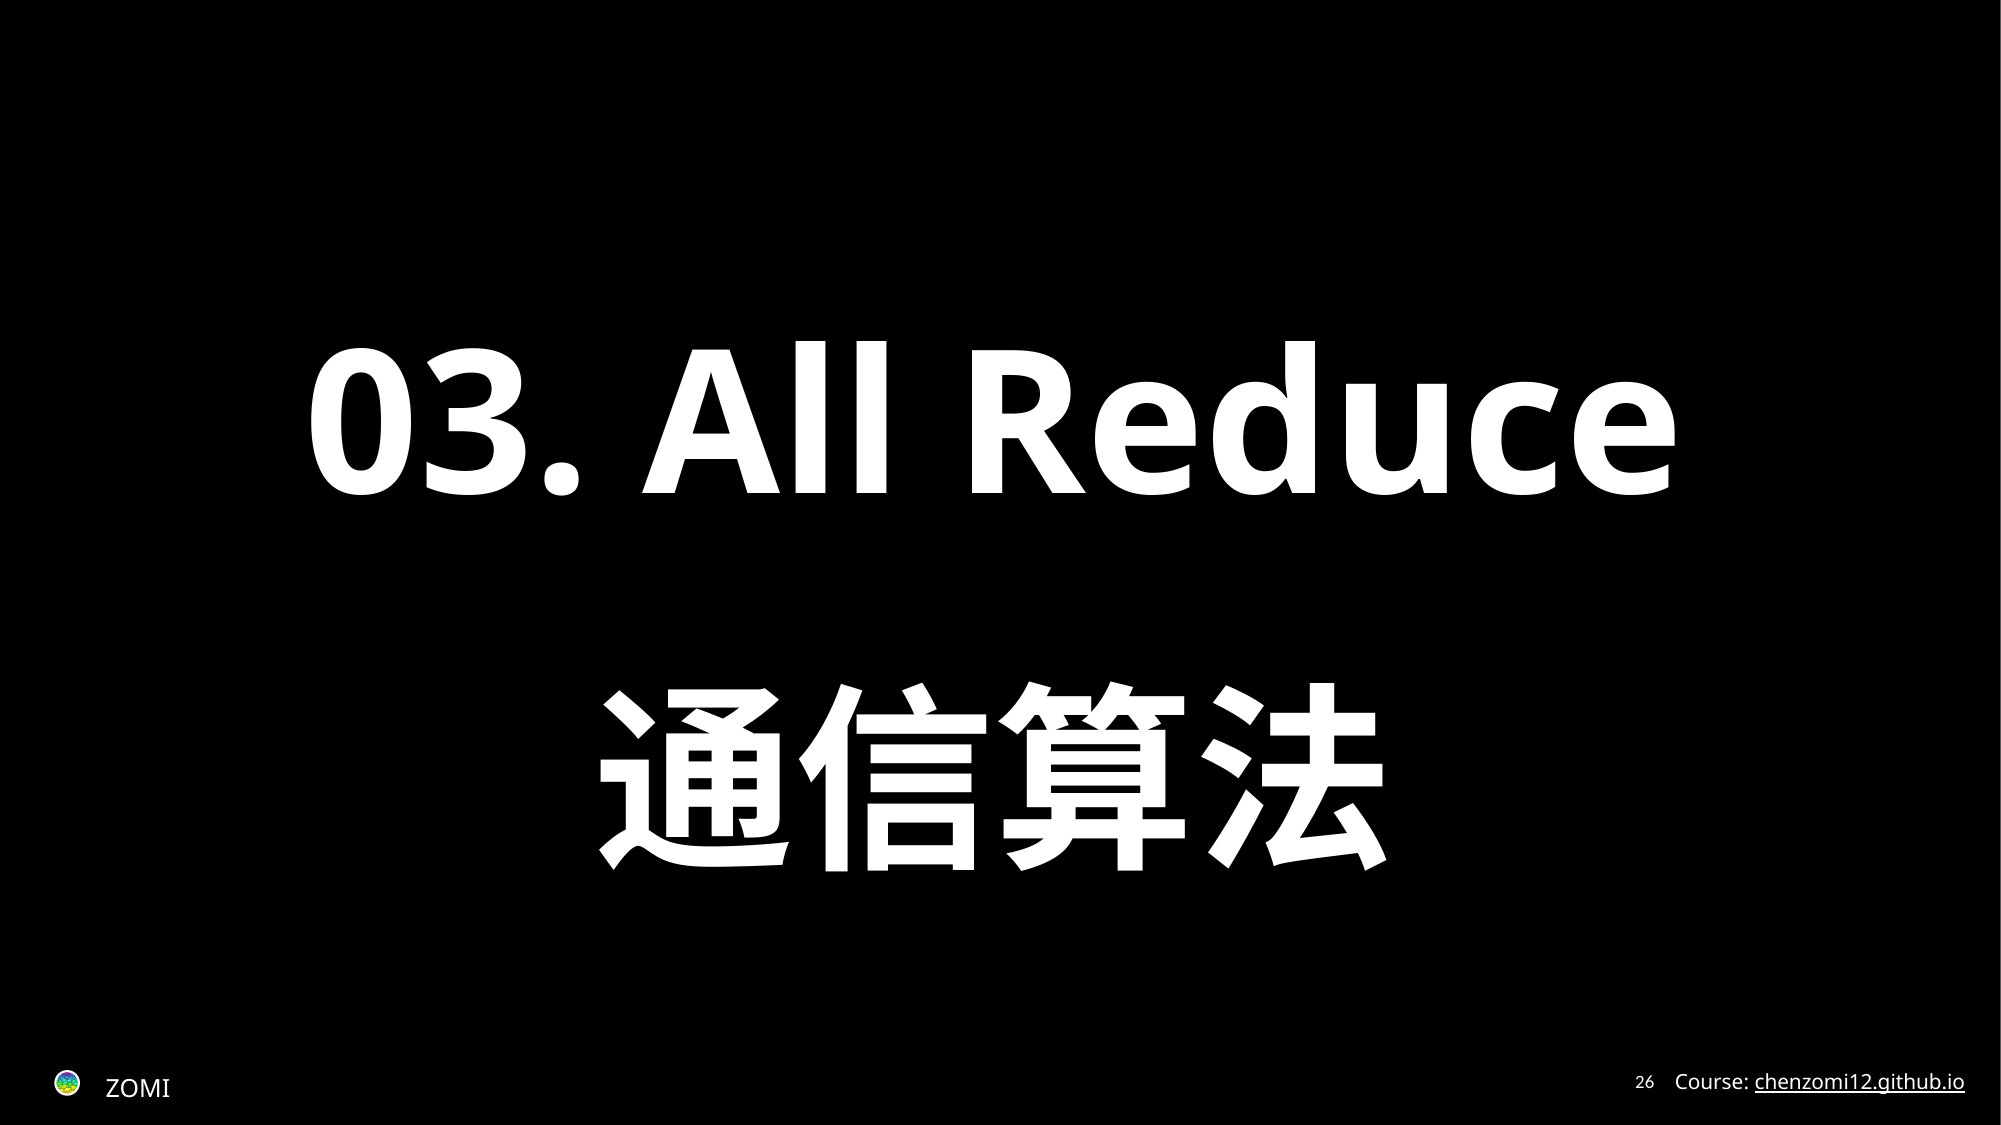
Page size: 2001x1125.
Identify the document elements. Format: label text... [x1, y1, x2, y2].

list 03. All Reduce 通信算法 [79, 80, 1910, 986]
picture [57, 1073, 77, 1093]
